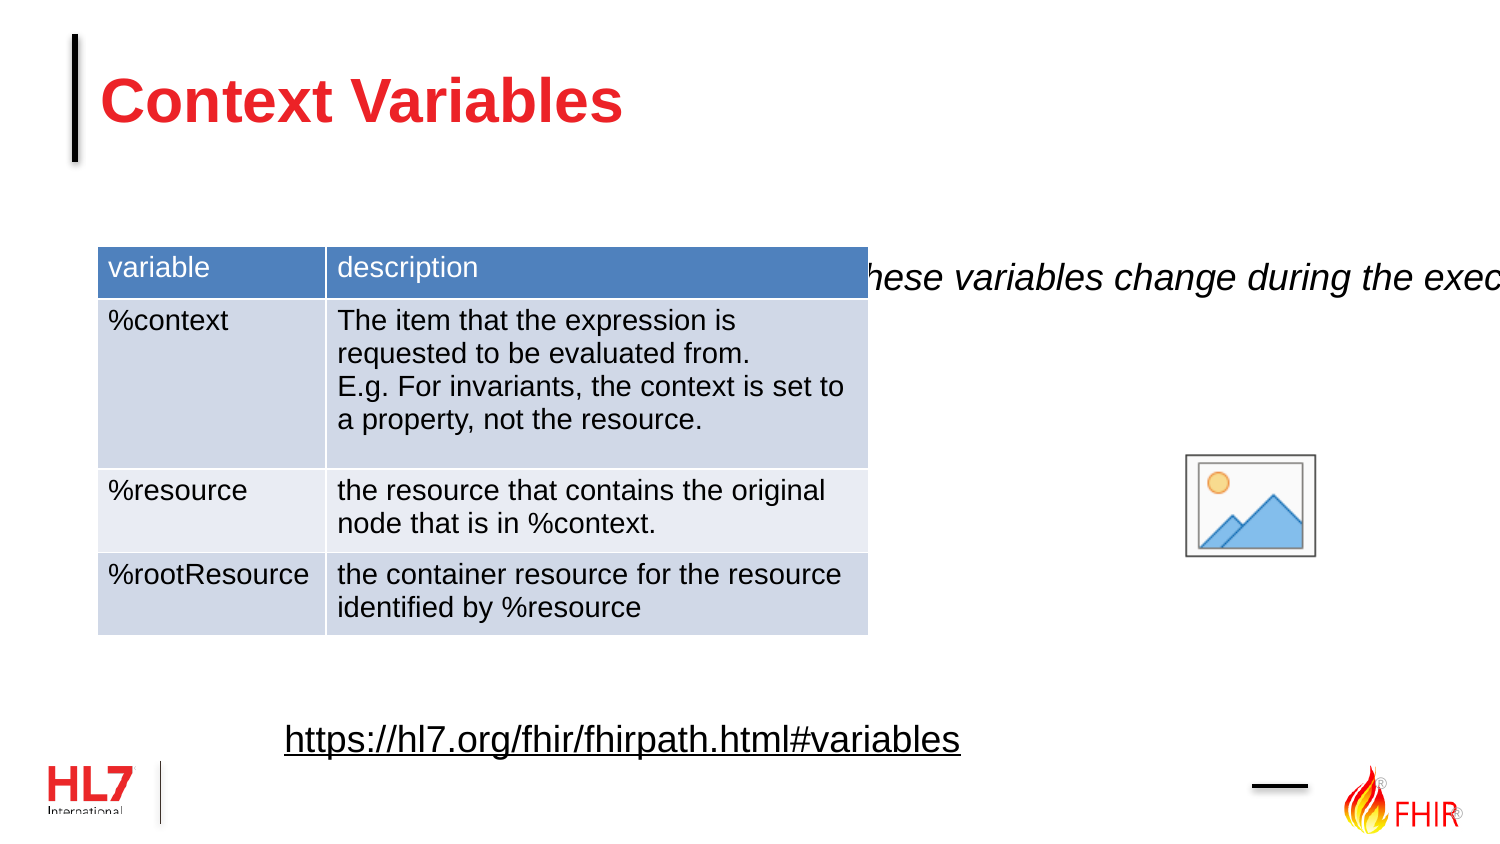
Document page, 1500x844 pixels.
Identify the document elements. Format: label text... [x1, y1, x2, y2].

picture [1001, 245, 1500, 837]
text_box https://hl7.org/fhir/fhirpath.html#variables [269, 707, 996, 768]
table_cell %rootResource [98, 553, 325, 635]
table_cell the container resource for the resource identified by %resource [327, 553, 868, 635]
table_cell The item that the expression is requested to be evaluated from. E.g. For invariants, the context is set to a property, not the resource. [327, 300, 868, 468]
table_cell %context [98, 300, 325, 468]
table_cell the resource that contains the original node that is in %context. [327, 470, 868, 552]
table_header description [327, 247, 868, 298]
title Context Variables [100, 33, 1451, 163]
table_header variable [98, 247, 325, 298]
table_cell %resource [98, 470, 325, 552]
